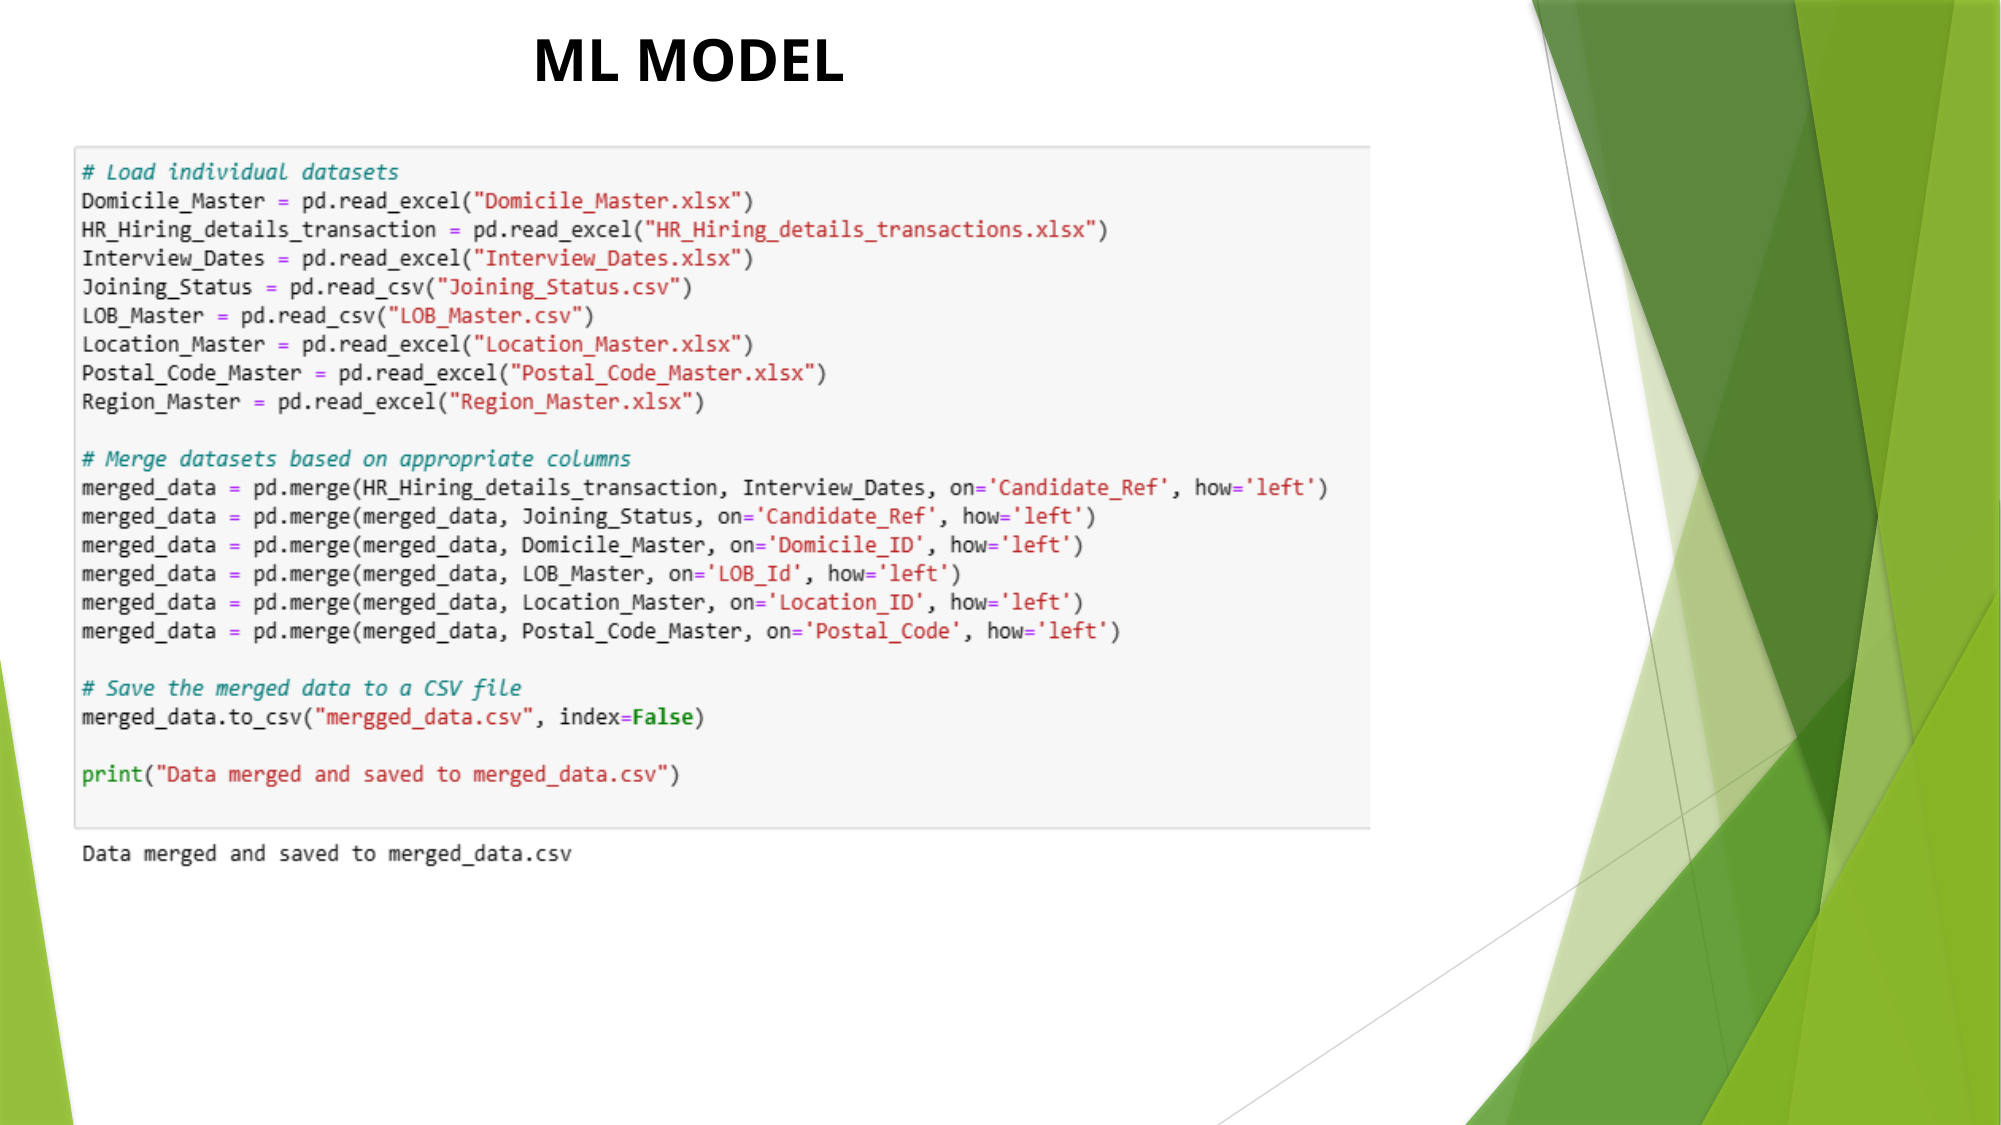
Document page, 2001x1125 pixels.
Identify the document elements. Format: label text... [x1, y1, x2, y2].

picture [65, 125, 1371, 895]
text_box ML MODEL [517, 15, 861, 100]
